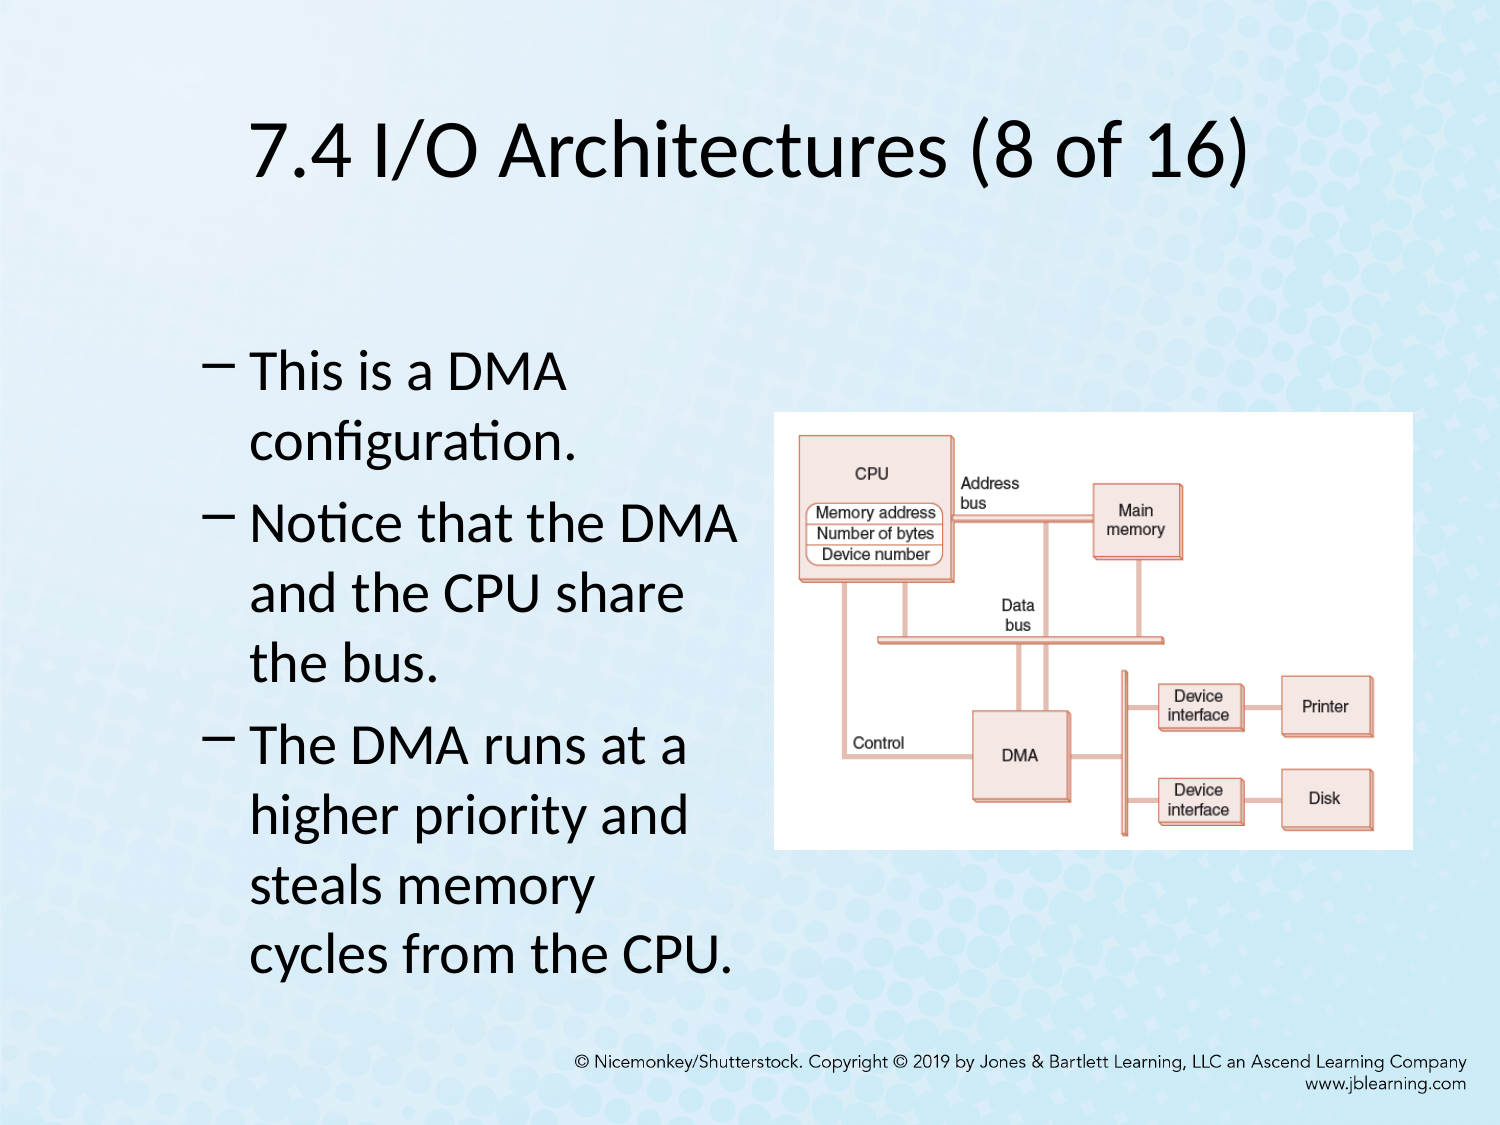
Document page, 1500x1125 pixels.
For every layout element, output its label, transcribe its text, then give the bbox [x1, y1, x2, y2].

title 7.4 I/O Architectures (8 of 16) [112, 50, 1388, 238]
list This is a DMA configuration. Notice that the DMA and the CPU share the bus. The DMA runs at a higher priority and steals memory cycles from the CPU. [112, 324, 763, 1000]
picture [0, 0, 1500, 1125]
